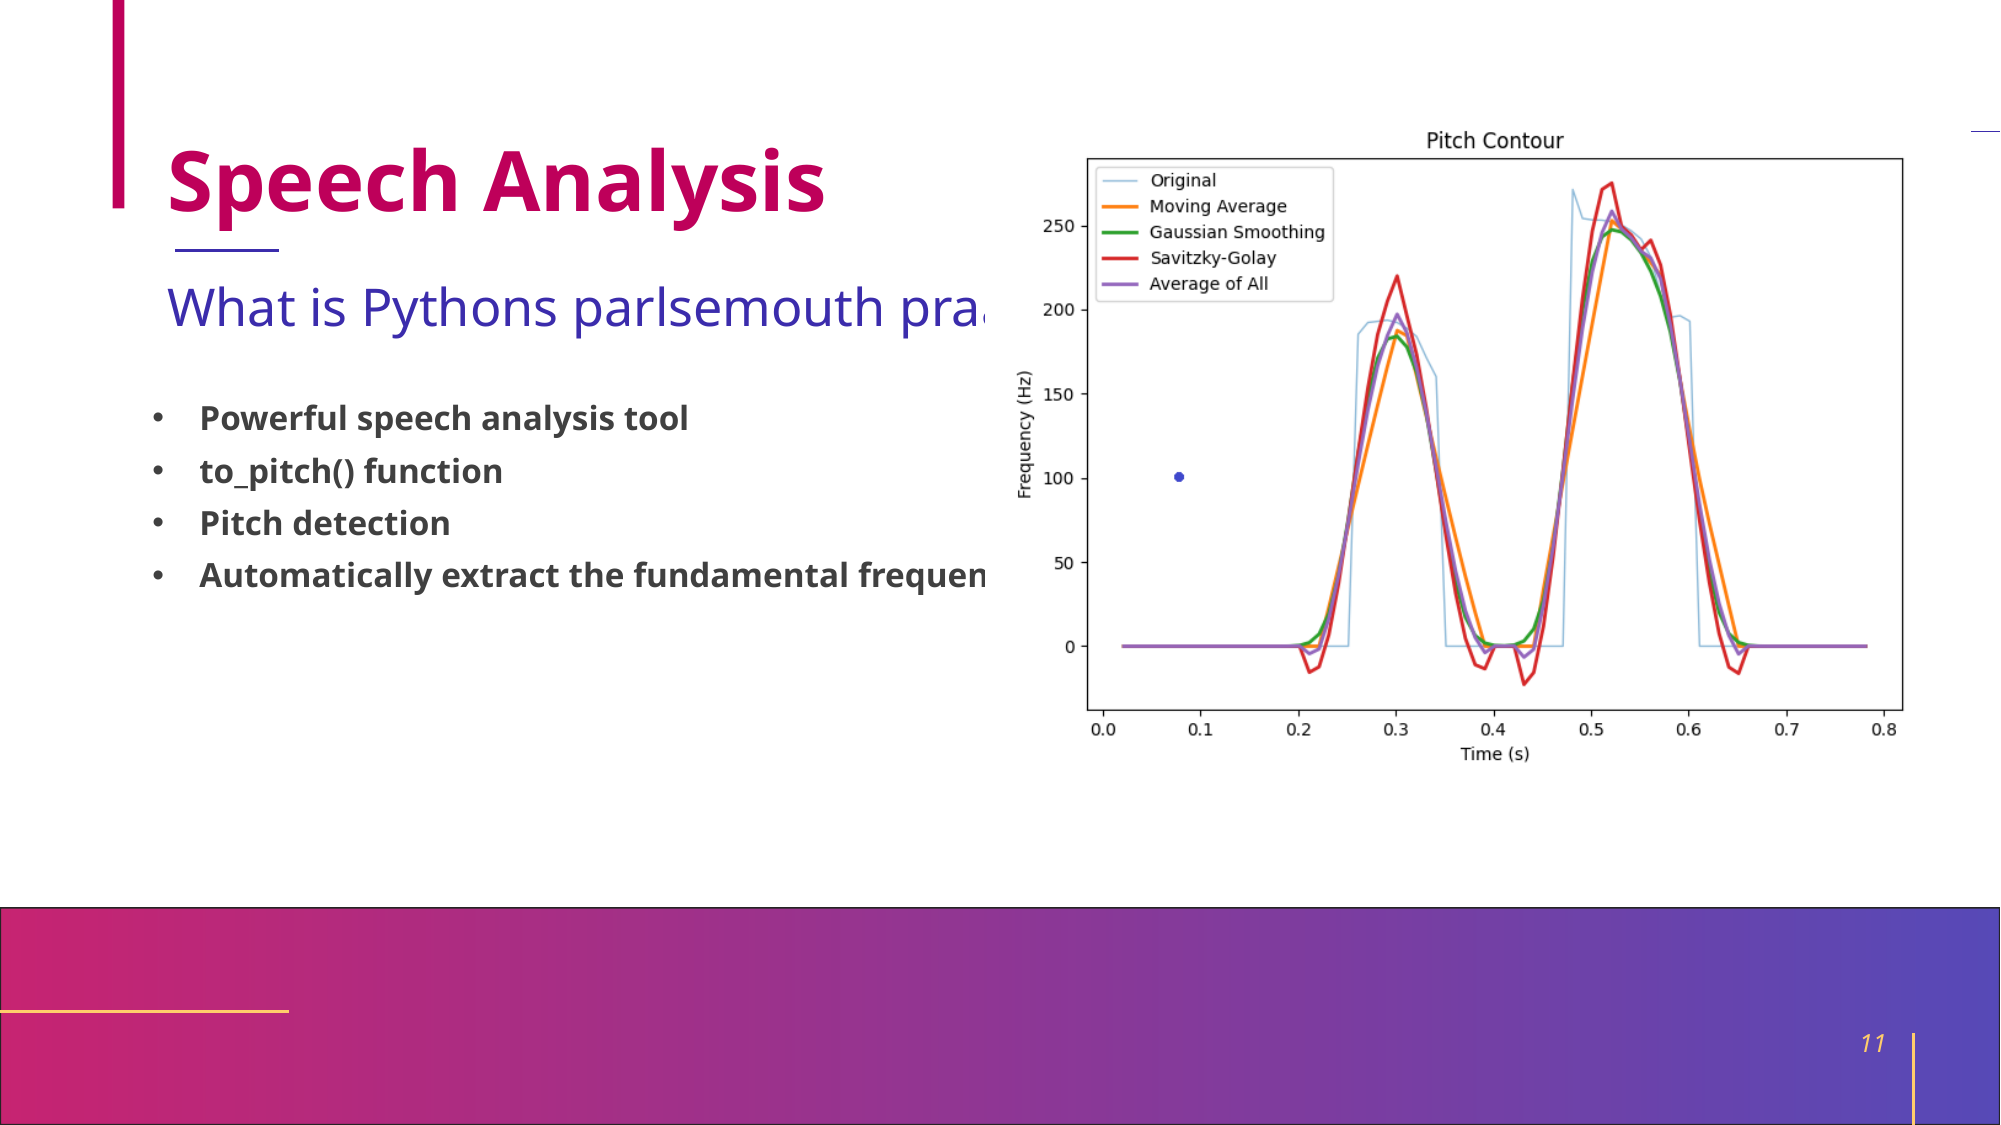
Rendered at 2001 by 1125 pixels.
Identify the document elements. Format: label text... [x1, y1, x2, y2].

list Powerful speech analysis tool to_pitch() function Pitch detection Automatically extract the fundamental frequency (pitch) [137, 389, 985, 789]
title Speech Analysis [152, 75, 1789, 273]
slide_number 11 [1451, 1015, 1902, 1075]
picture [985, 109, 1971, 807]
subtitle What is Pythons parlsemouth praat? [152, 273, 985, 388]
